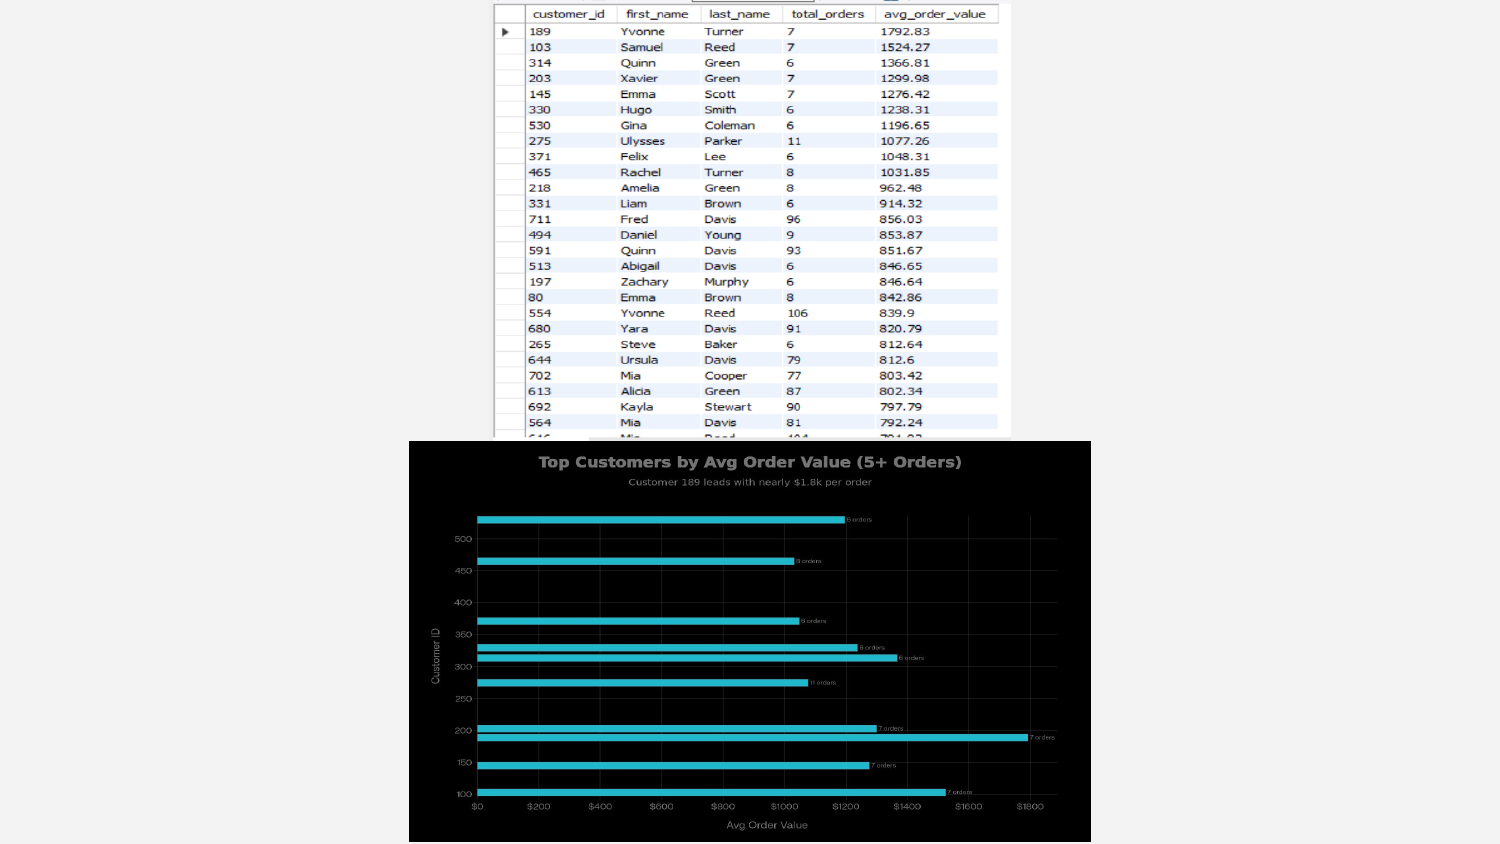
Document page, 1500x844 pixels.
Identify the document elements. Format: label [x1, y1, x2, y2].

picture [409, 0, 1091, 842]
